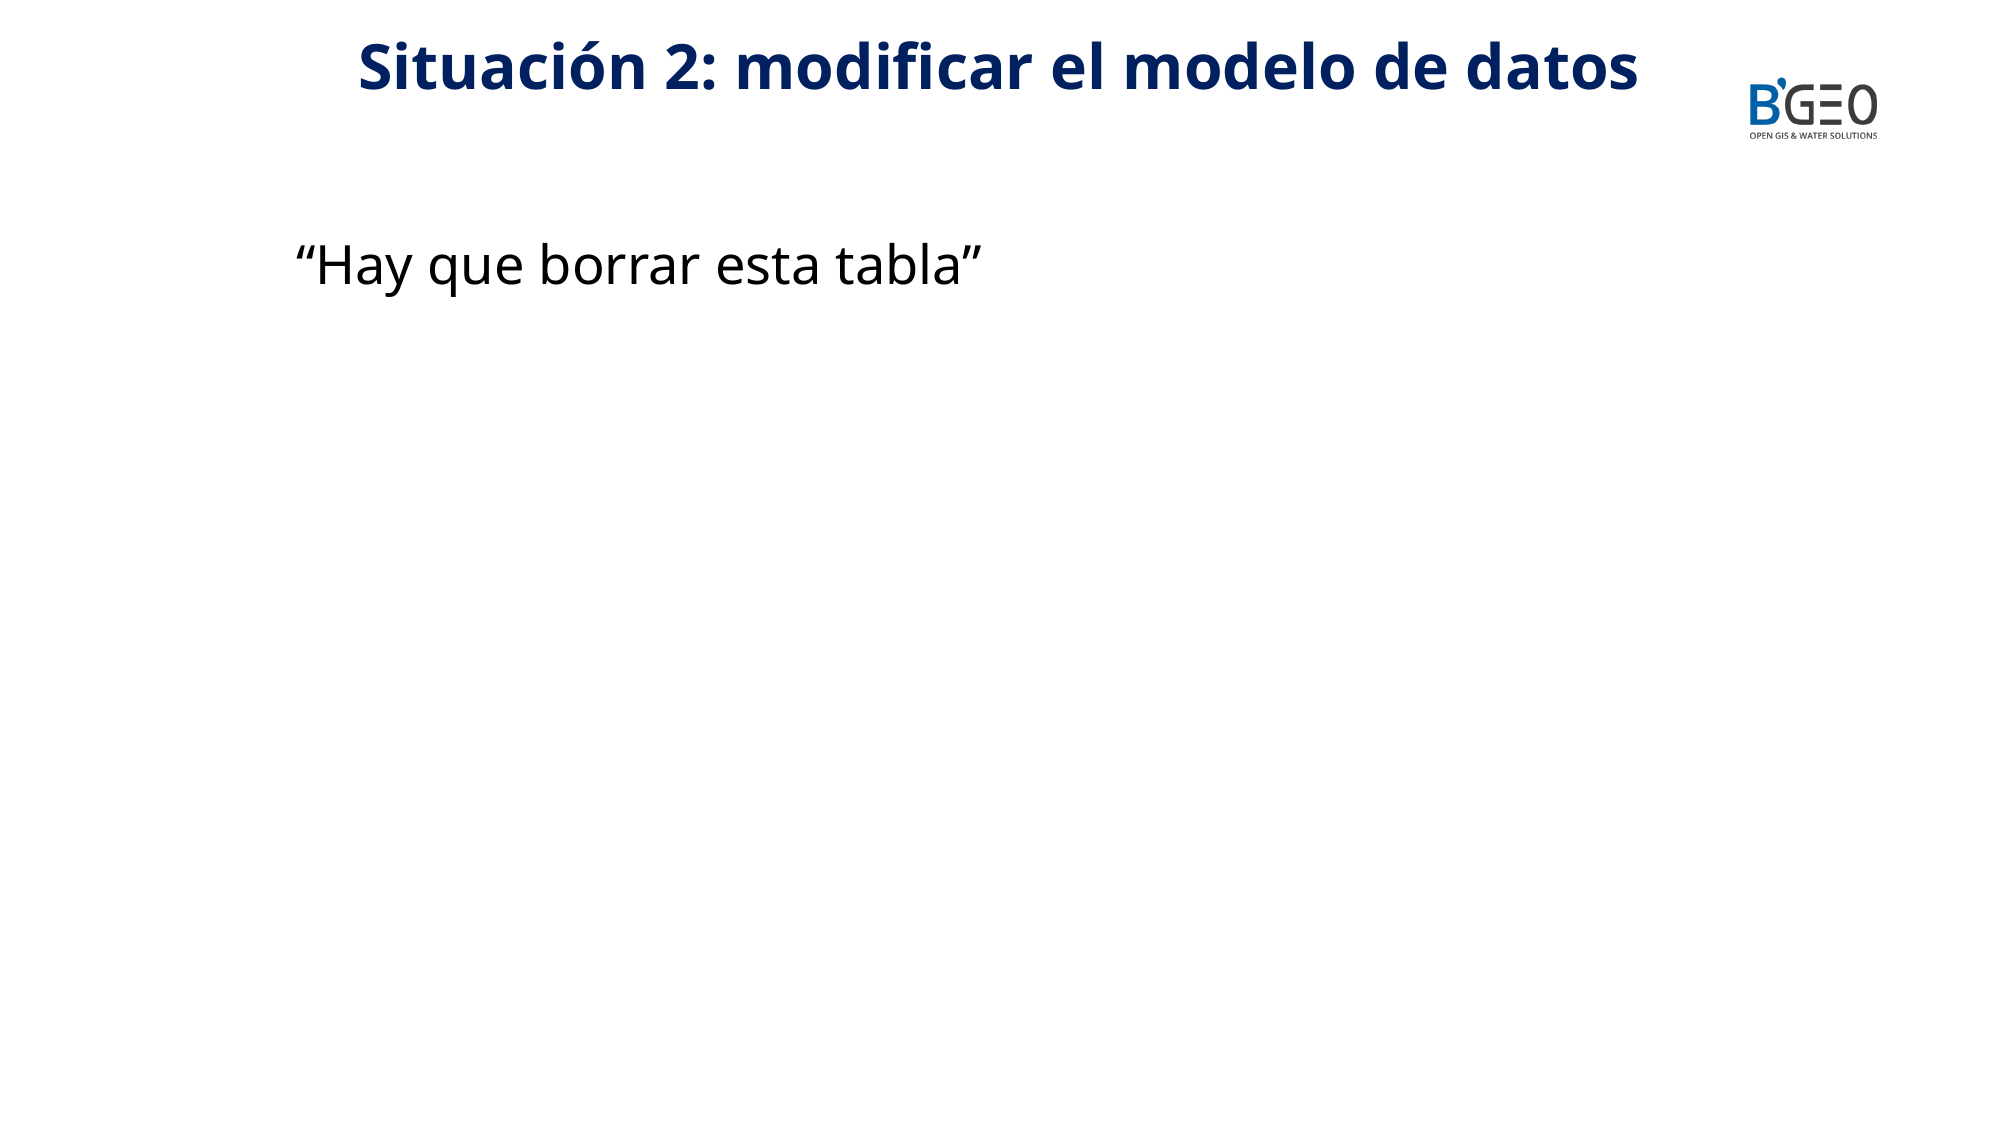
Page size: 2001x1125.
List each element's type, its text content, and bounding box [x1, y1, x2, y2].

text_box Situación 2: modificar el modelo de datos [0, 0, 2000, 129]
text_box “Hay que borrar esta tabla” [281, 222, 1125, 303]
picture [1750, 129, 1877, 139]
